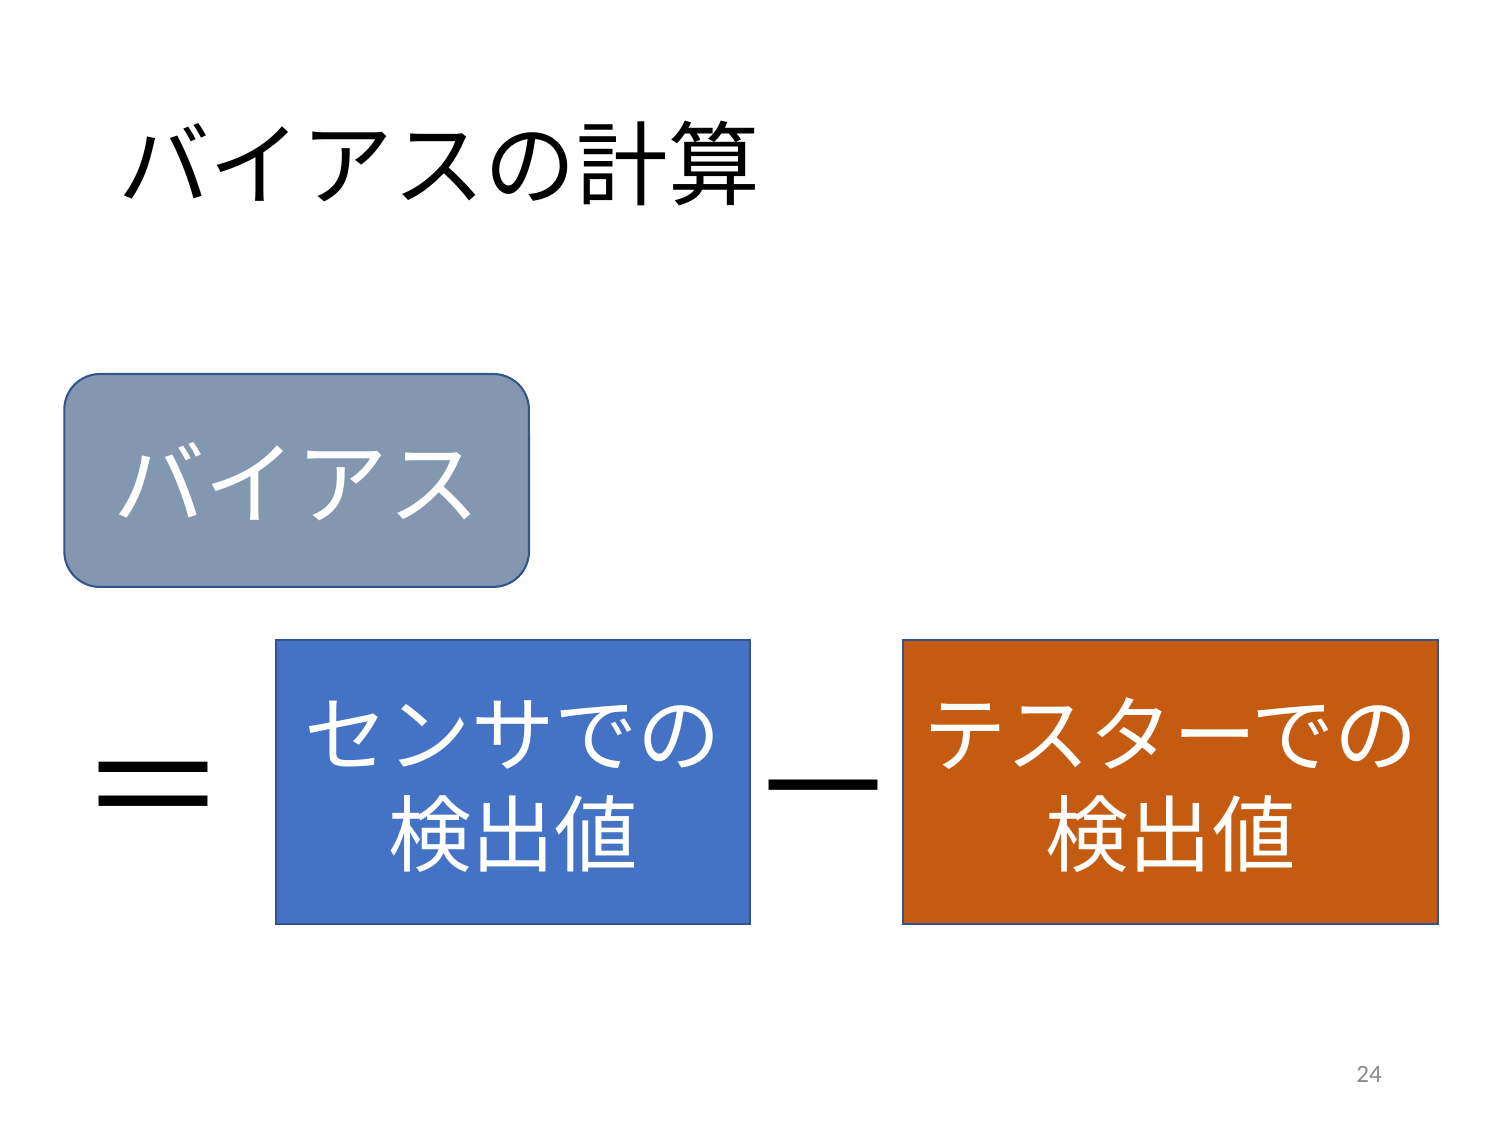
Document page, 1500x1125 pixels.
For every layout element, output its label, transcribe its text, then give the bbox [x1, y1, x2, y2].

text_box バイアス [63, 372, 531, 588]
text_box テスターでの 検出値 [902, 639, 1439, 925]
text_box ＝ [64, 683, 250, 879]
title バイアスの計算 [103, 59, 1397, 278]
text_box － [733, 683, 919, 879]
text_box センサでの 検出値 [275, 639, 751, 925]
slide_number 23 [1059, 1042, 1397, 1103]
